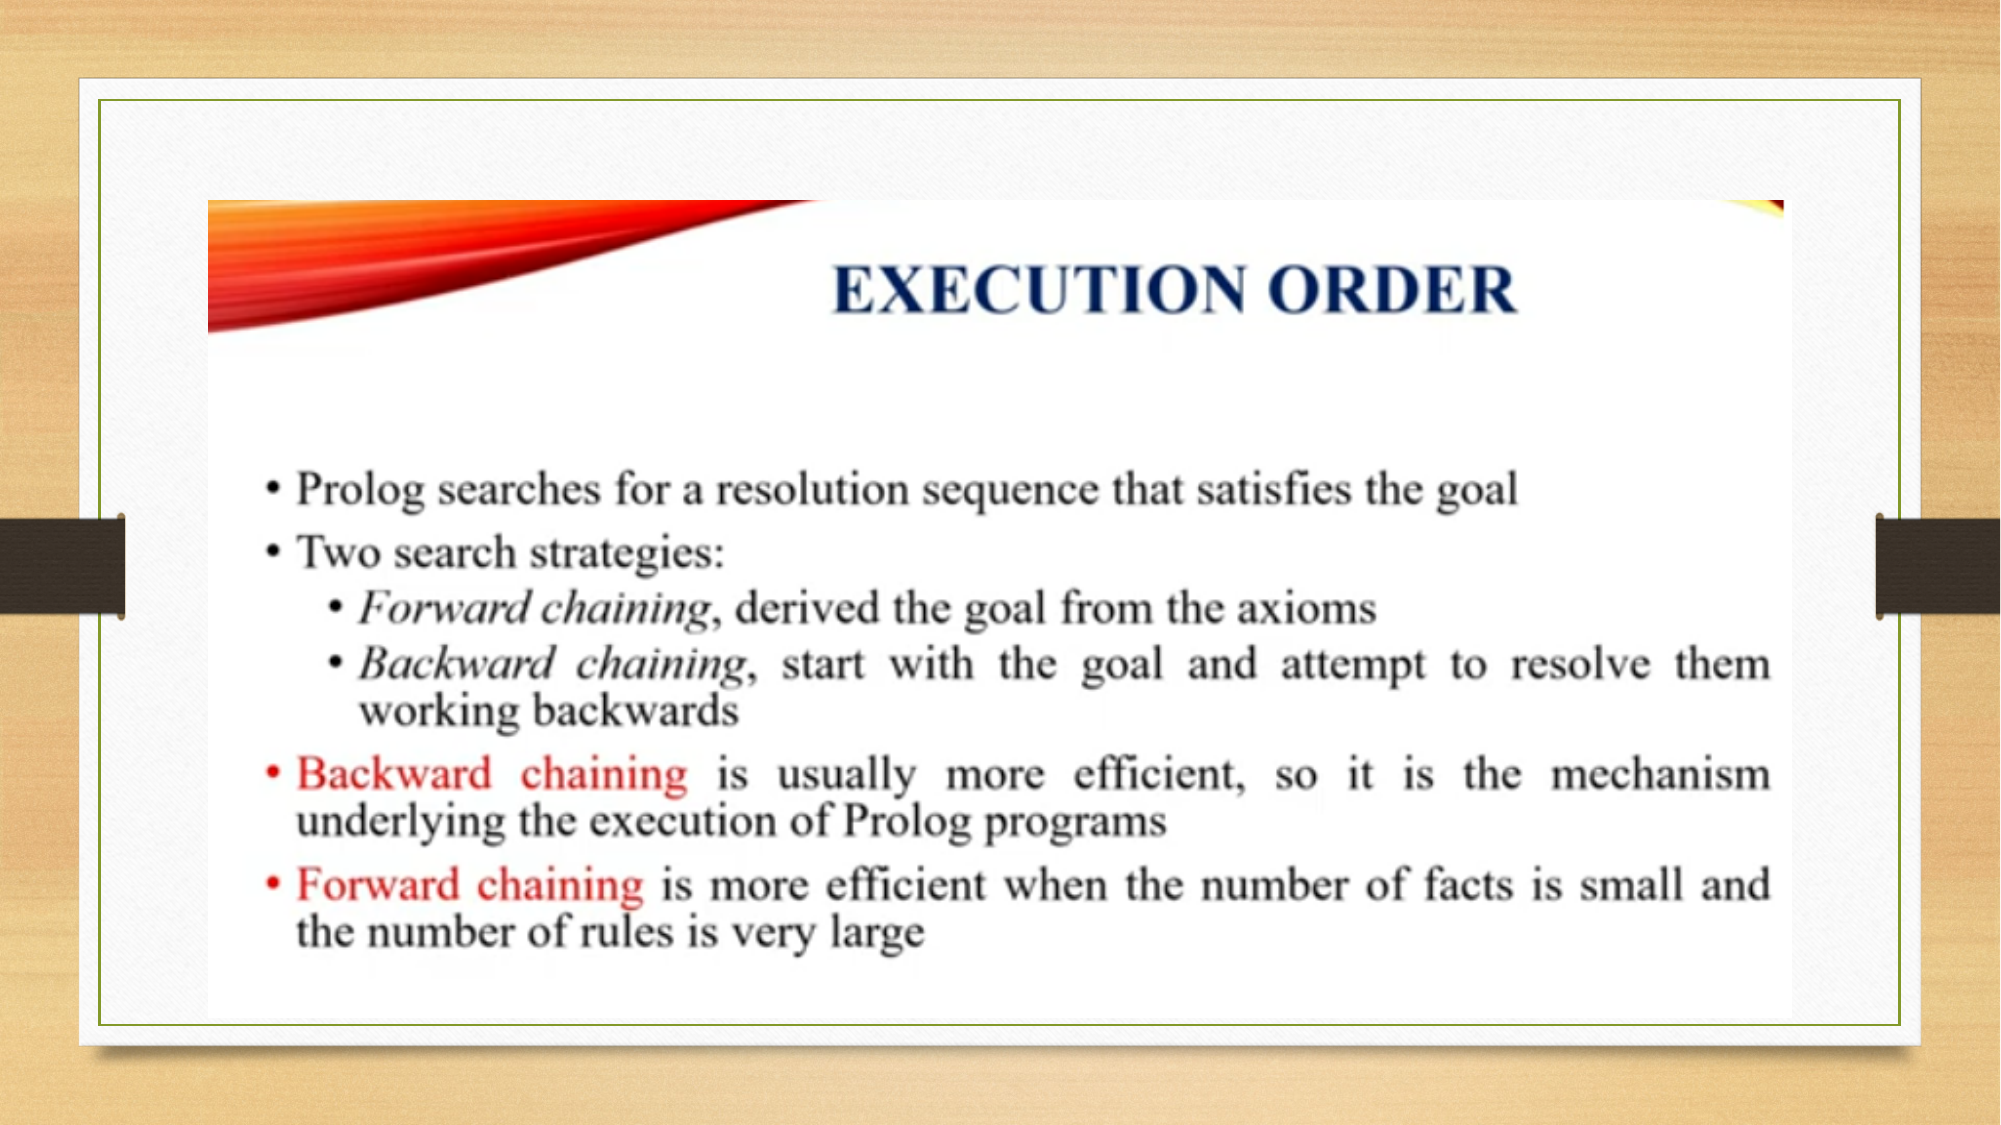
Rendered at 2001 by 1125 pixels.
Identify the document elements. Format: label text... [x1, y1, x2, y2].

footer By: Fred ochieng [212, 1018, 1411, 1025]
picture [0, 0, 2001, 1125]
